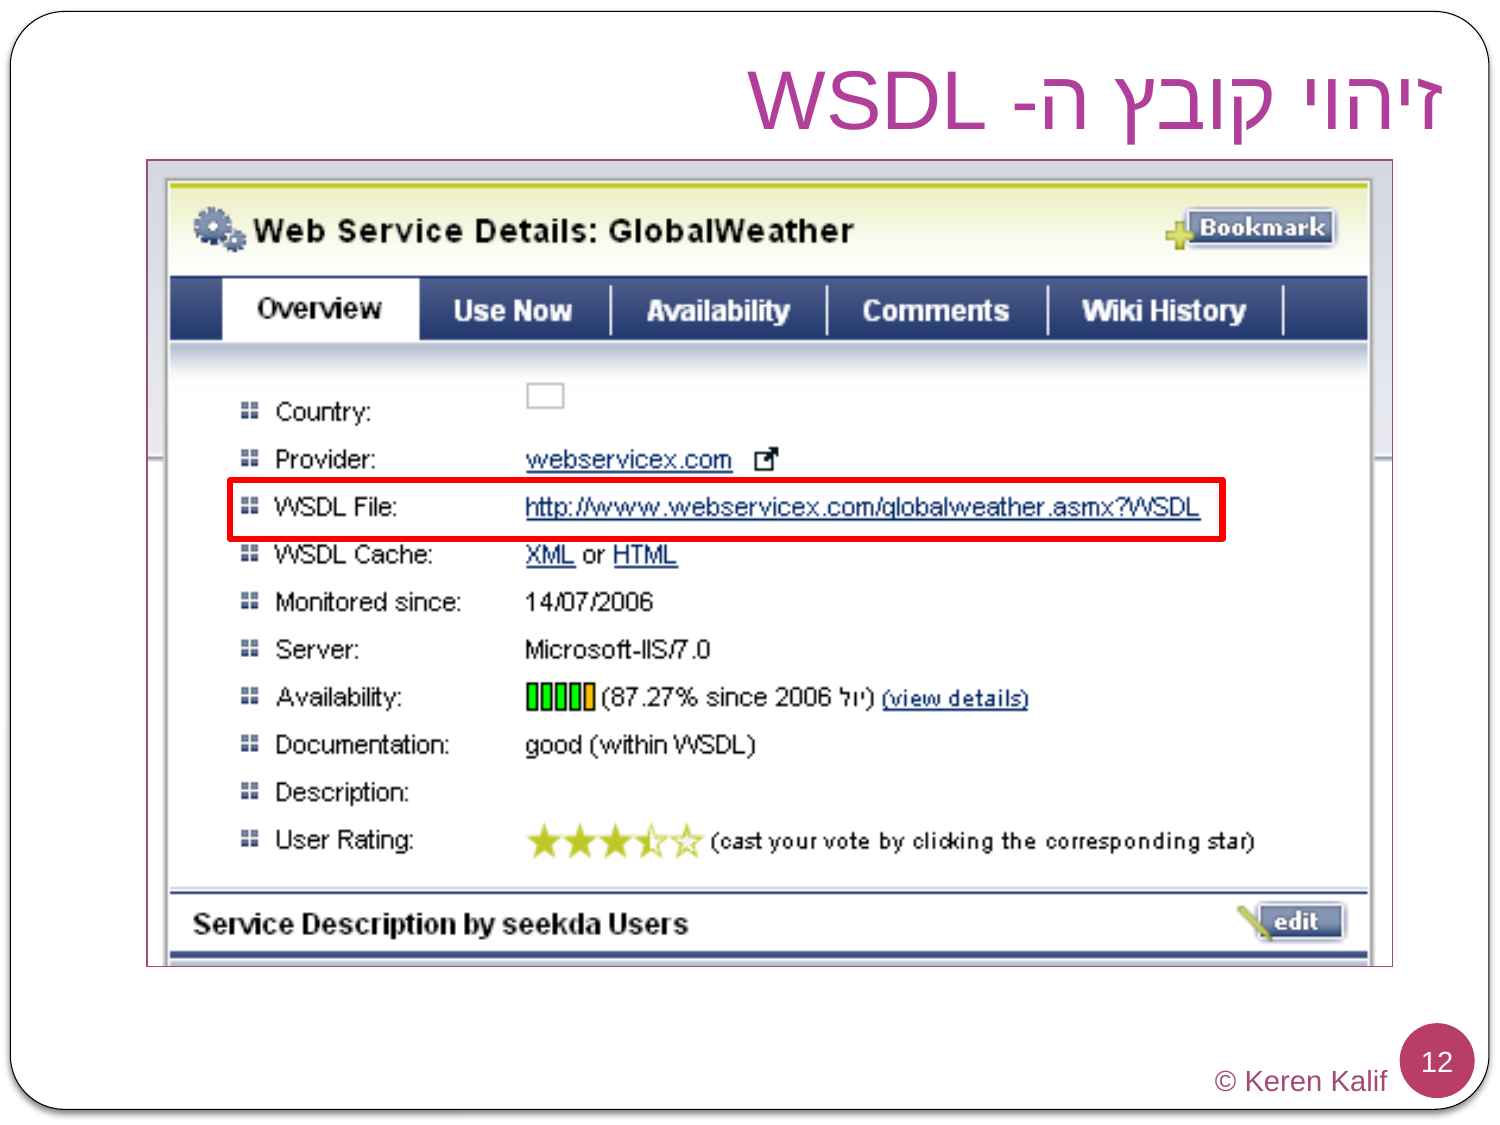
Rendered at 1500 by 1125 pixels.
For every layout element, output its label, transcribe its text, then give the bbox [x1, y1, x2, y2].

title זיהוי קובץ ה- WSDL [29, 44, 1459, 162]
picture [147, 160, 1392, 966]
